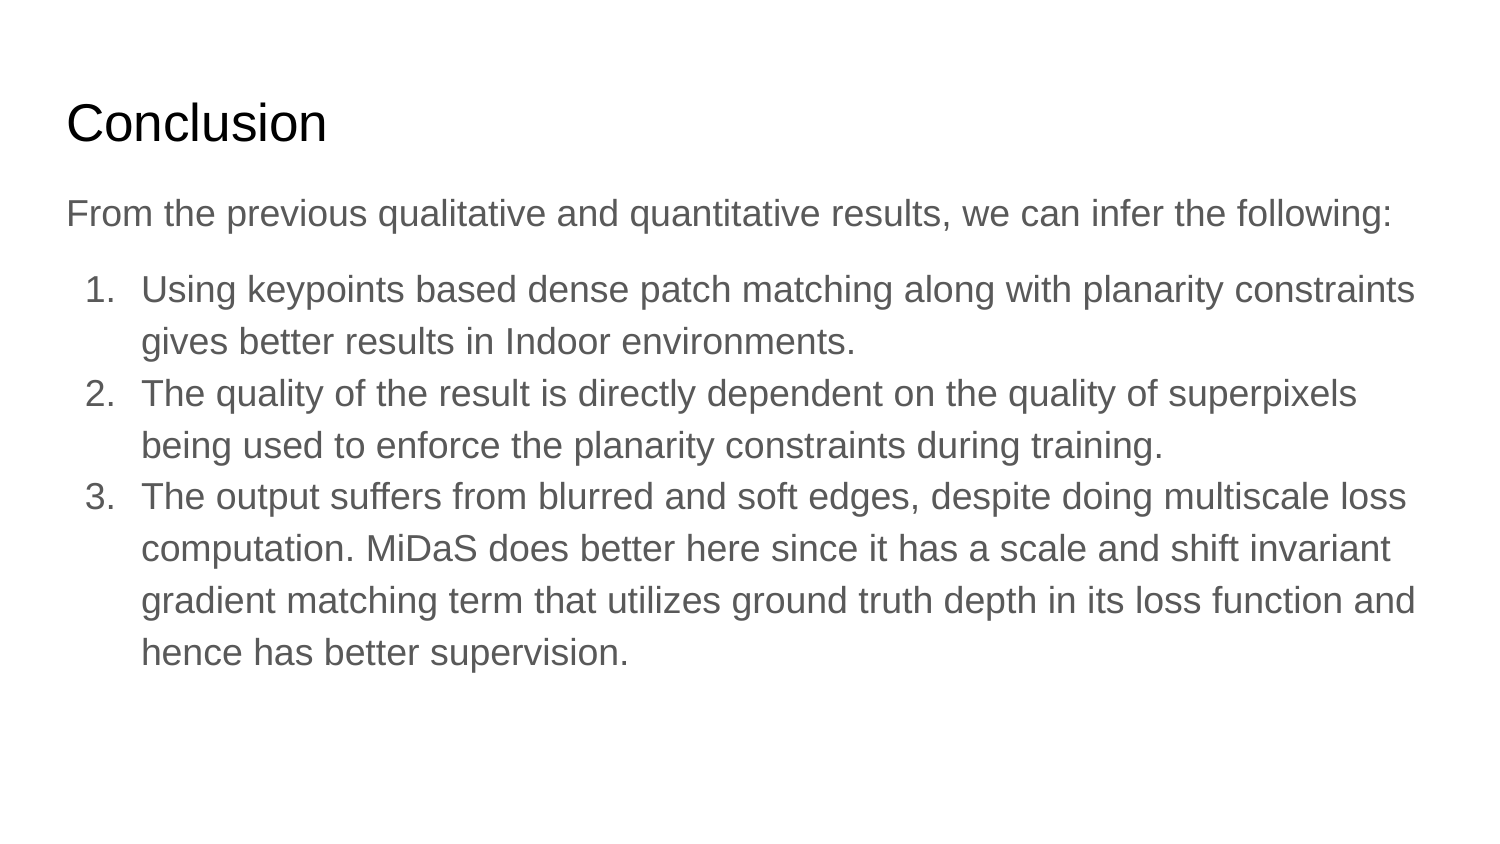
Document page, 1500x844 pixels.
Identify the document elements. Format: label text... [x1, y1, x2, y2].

list From the previous qualitative and quantitative results, we can infer the following: Using keypoints based dense patch matching along with planarity constraints gives better results in Indoor environments. The quality of the result is directly dependent on the quality of superpixels being used to enforce the planarity constraints during training. The output suffers from blurred and soft edges, despite doing multiscale loss computation. MiDaS does better here since it has a scale and shift invariant gradient matching term that utilizes ground truth depth in its loss function and hence has better supervision. [51, 166, 1449, 728]
title Conclusion [51, 72, 1449, 166]
